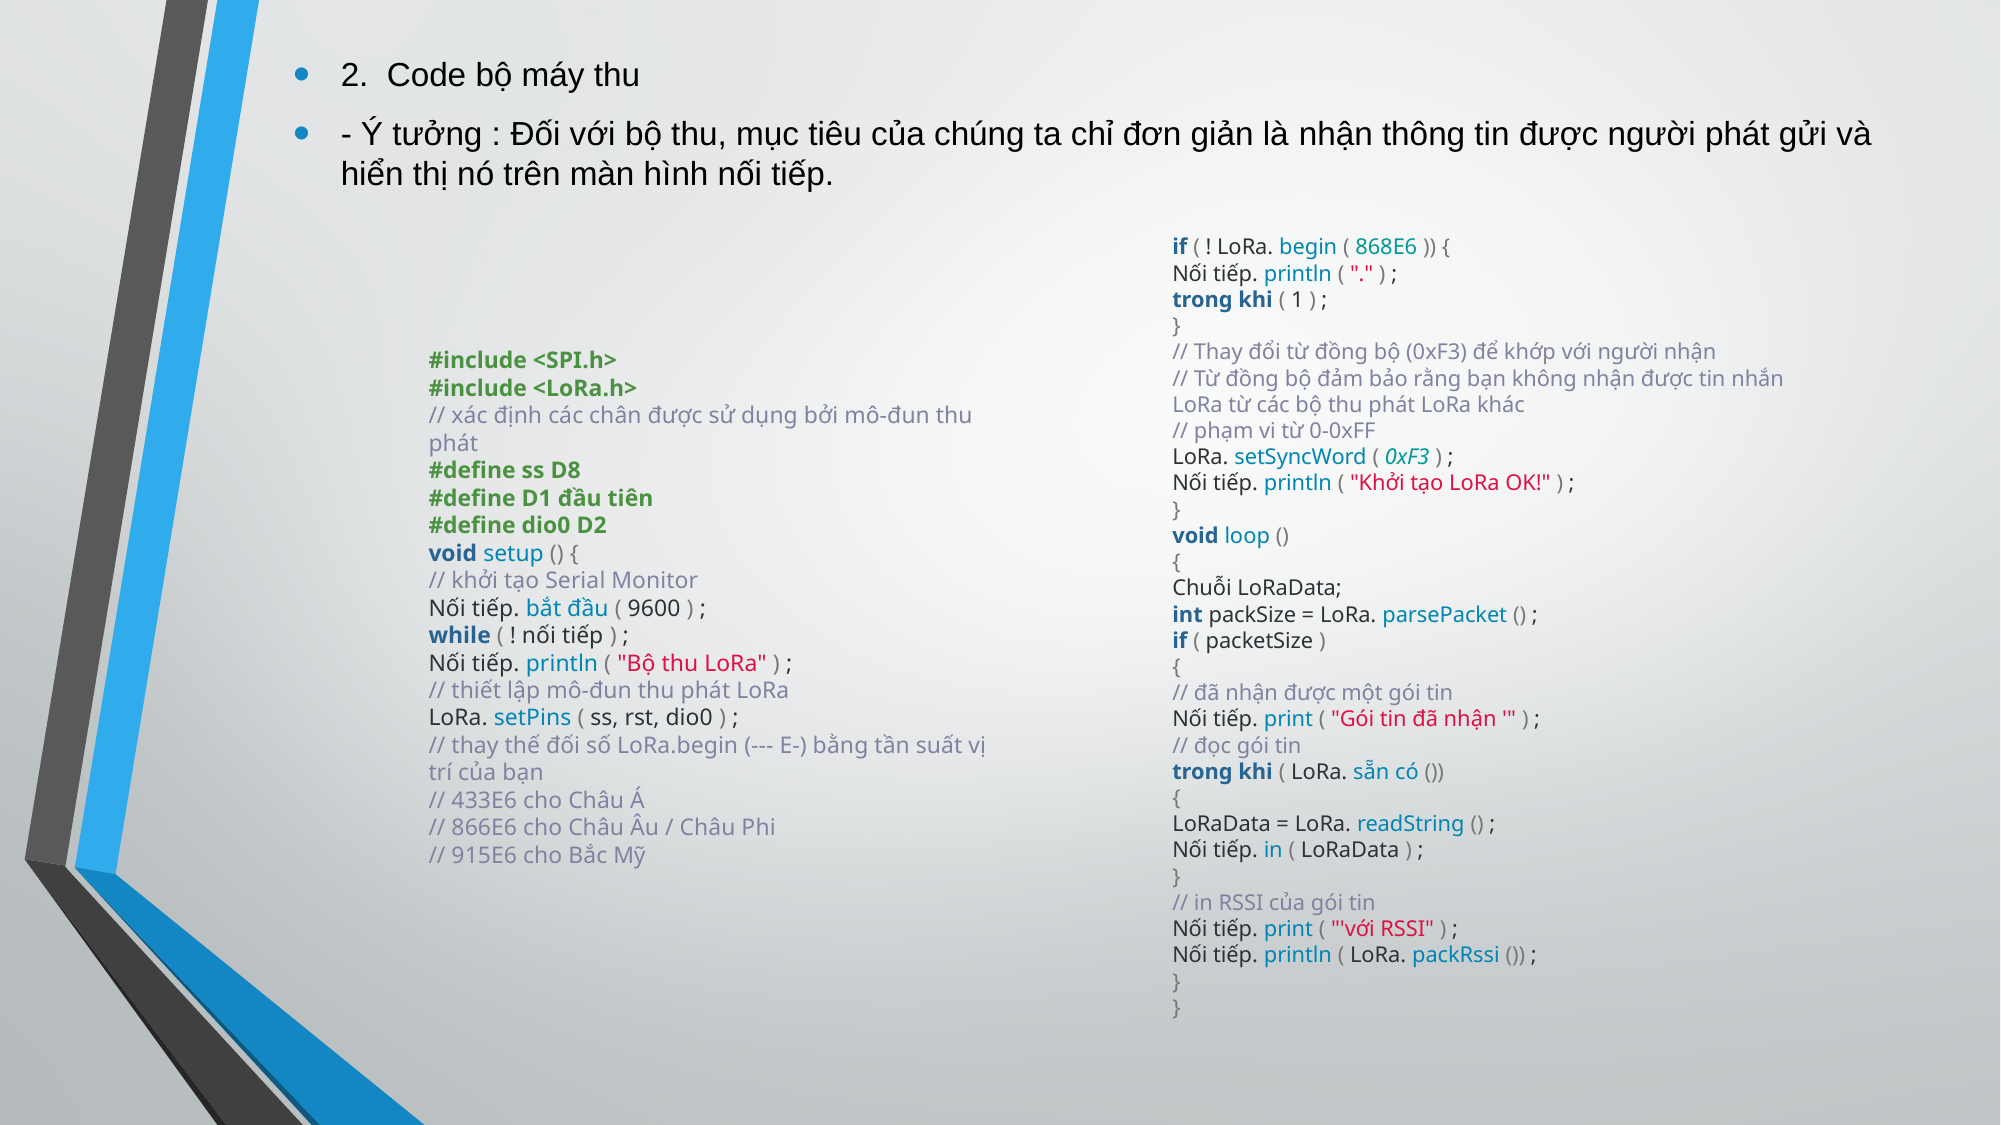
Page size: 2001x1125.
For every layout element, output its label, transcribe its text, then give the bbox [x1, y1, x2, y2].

text_box #include <SPI.h> #include <LoRa.h> // xác định các chân được sử dụng bởi mô-đun thu phát #define ss D8 #define D1 đầu tiên #define dio0 D2 void setup () { // khởi tạo Serial Monitor Nối tiếp. bắt đầu ( 9600 ) ; while ( ! nối tiếp ) ; Nối tiếp. println ( "Bộ thu LoRa" ) ; // thiết lập mô-đun thu phát LoRa LoRa. setPins ( ss, rst, dio0 ) ; // thay thế đối số LoRa.begin (--- E-) bằng tần suất vị trí của bạn // 433E6 cho Châu Á // 866E6 cho Châu Âu / Châu Phi // 915E6 cho Bắc Mỹ [413, 338, 1023, 903]
text_box if ( ! LoRa. begin ( 868E6 )) { Nối tiếp. println ( "." ) ; trong khi ( 1 ) ; } // Thay đổi từ đồng bộ (0xF3) để khớp với người nhận // Từ đồng bộ đảm bảo rằng bạn không nhận được tin nhắn LoRa từ các bộ thu phát LoRa khác // phạm vi từ 0-0xFF LoRa. setSyncWord ( 0xF3 ) ; Nối tiếp. println ( "Khởi tạo LoRa OK!" ) ; } void loop () { Chuỗi LoRaData; int packSize = LoRa. parsePacket () ; if ( packetSize ) { // đã nhận được một gói tin Nối tiếp. print ( "Gói tin đã nhận '" ) ; // đọc gói tin trong khi ( LoRa. sẵn có ()) { LoRaData = LoRa. readString () ; Nối tiếp. in ( LoRaData ) ; } // in RSSI của gói tin Nối tiếp. print ( "'với RSSI" ) ; Nối tiếp. println ( LoRa. packRssi ()) ; } } [1157, 225, 1821, 1054]
list 2. Code bộ máy thu - Ý tưởng : Đối với bộ thu, mục tiêu của chúng ta chỉ đơn giản là nhận thông tin được người phát gửi và hiển thị nó trên màn hình nối tiếp. [279, 0, 1923, 479]
